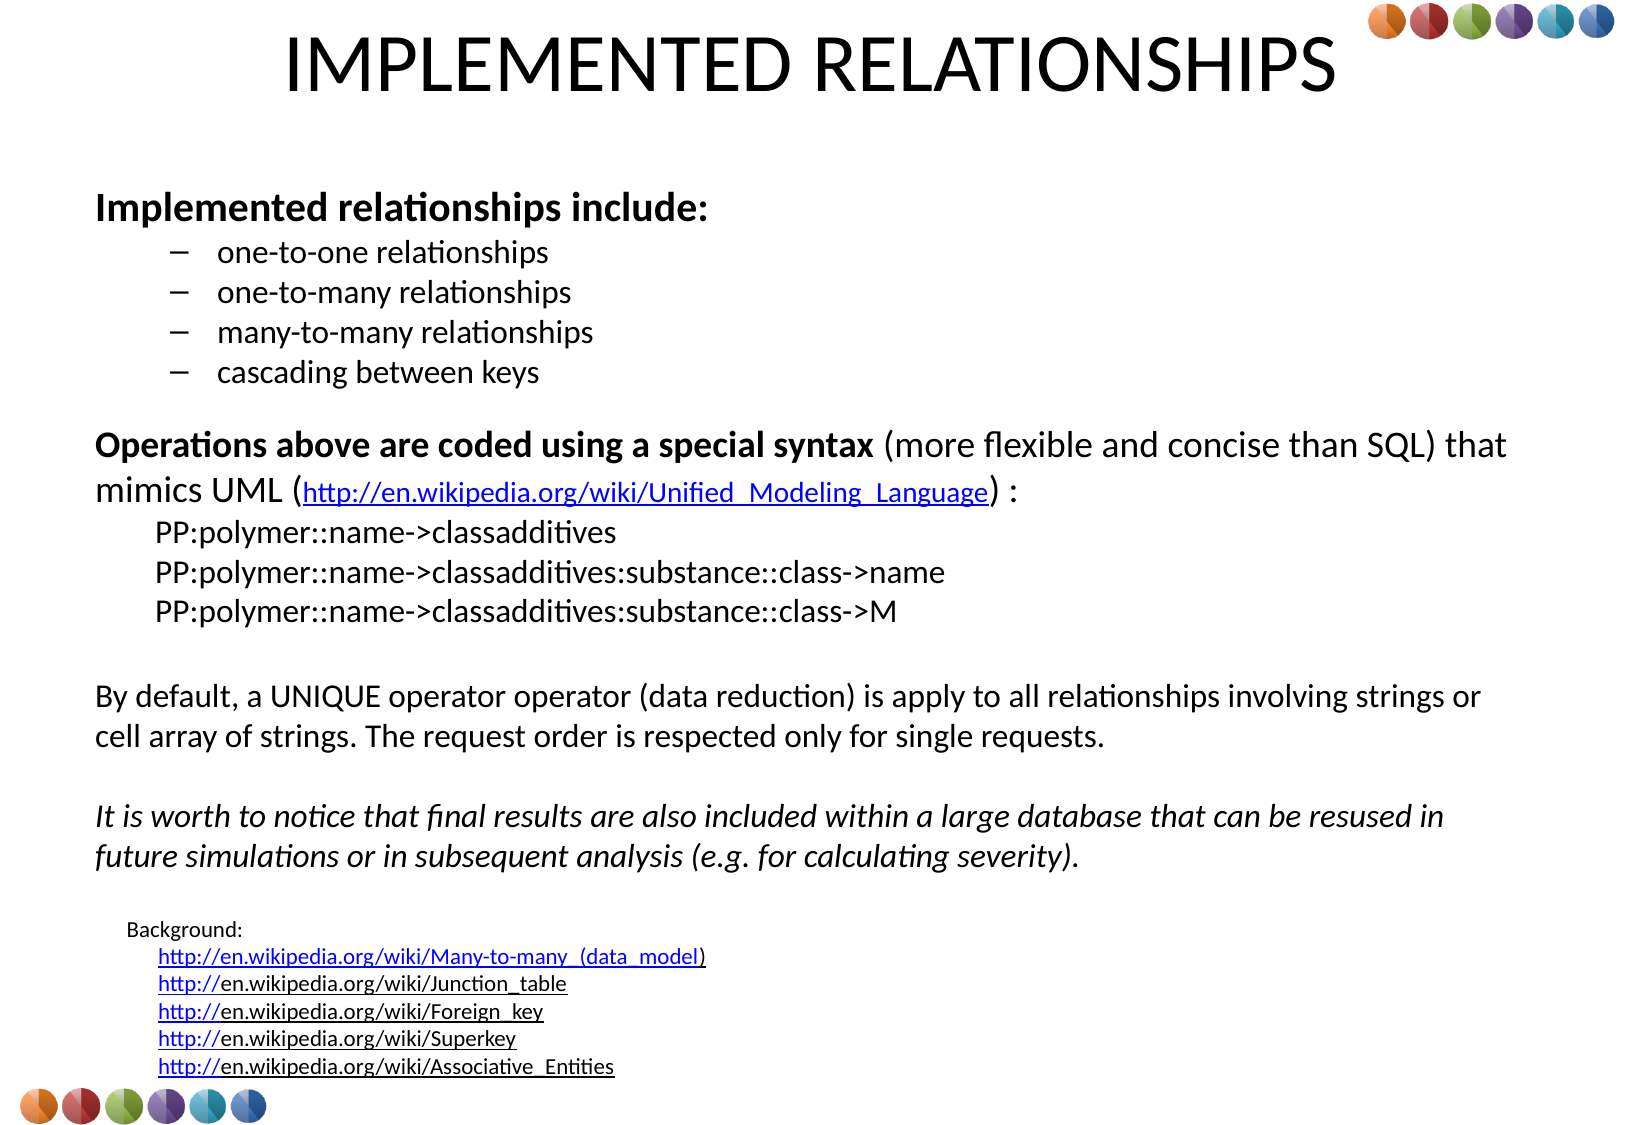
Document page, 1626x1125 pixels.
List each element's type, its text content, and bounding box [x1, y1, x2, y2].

title IMPLEMENTED RELATIONSHIPS [80, 0, 1543, 116]
picture [19, 1087, 267, 1125]
list Implemented relationships include: one-to-one relationships one-to-many relationships many-to-many relationships cascading between keys Operations above are coded using a special syntax (more flexible and concise than SQL) that mimics UML (http://en.wikipedia.org/wiki/Unified_Modeling_Language) : PP:polymer::name->classadditives PP:polymer::name->classadditives:substance::class->name PP:polymer::name->classadditives:substance::class->M By default, a UNIQUE operator operator (data reduction) is apply to all relationships involving strings or cell array of strings. The request order is respected only for single requests. It is worth to notice that final results are also included within a large database that can be resused in future simulations or in subsequent analysis (e.g. for calculating severity). Background: http://en.wikipedia.org/wiki/Many-to-many_(data_model) http://en.wikipedia.org/wiki/Junction_table http://en.wikipedia.org/wiki/Foreign_key http://en.wikipedia.org/wiki/Superkey http://en.wikipedia.org/wiki/Associative_Entities [80, 172, 1543, 1028]
picture [1543, 2, 1615, 40]
